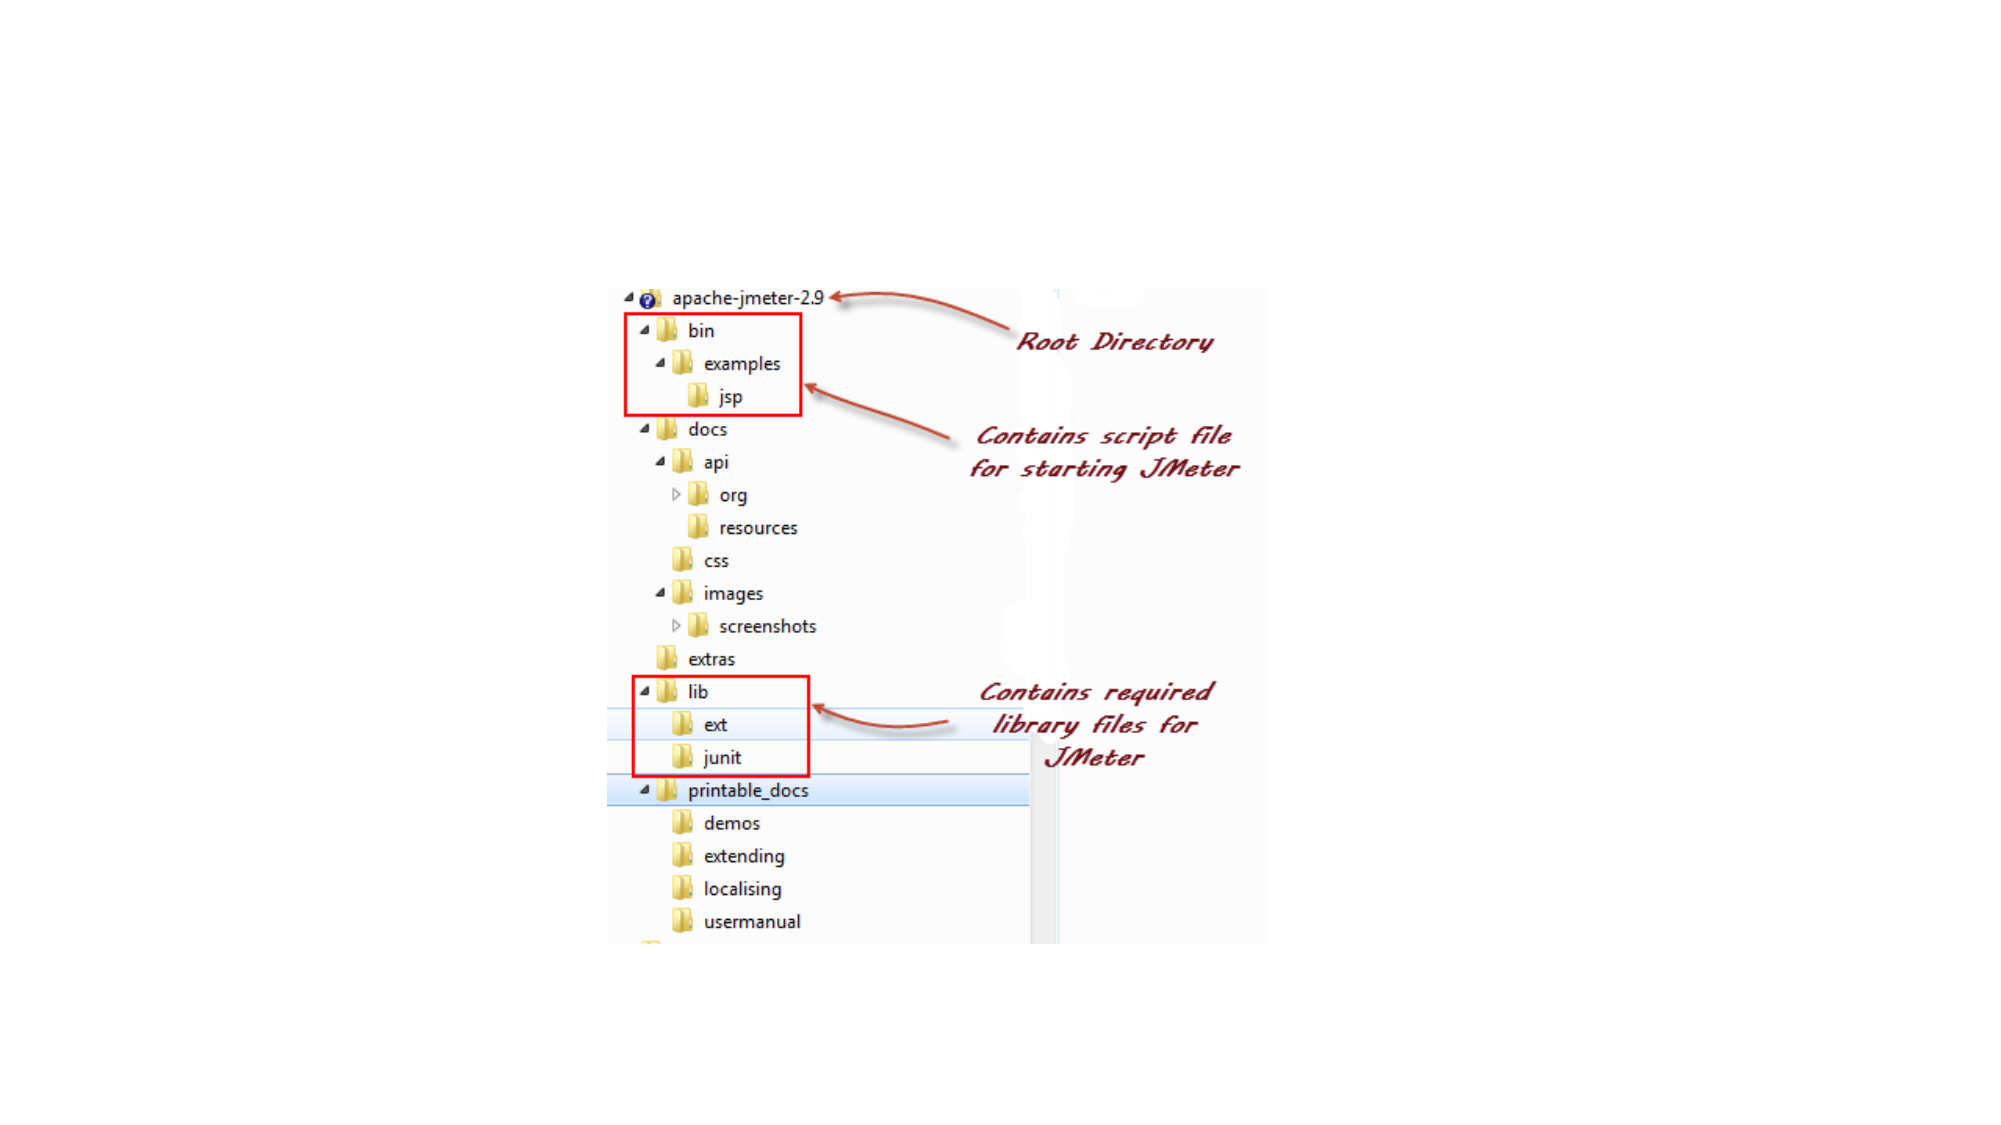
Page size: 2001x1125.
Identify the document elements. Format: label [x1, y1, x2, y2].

picture [607, 289, 1269, 944]
